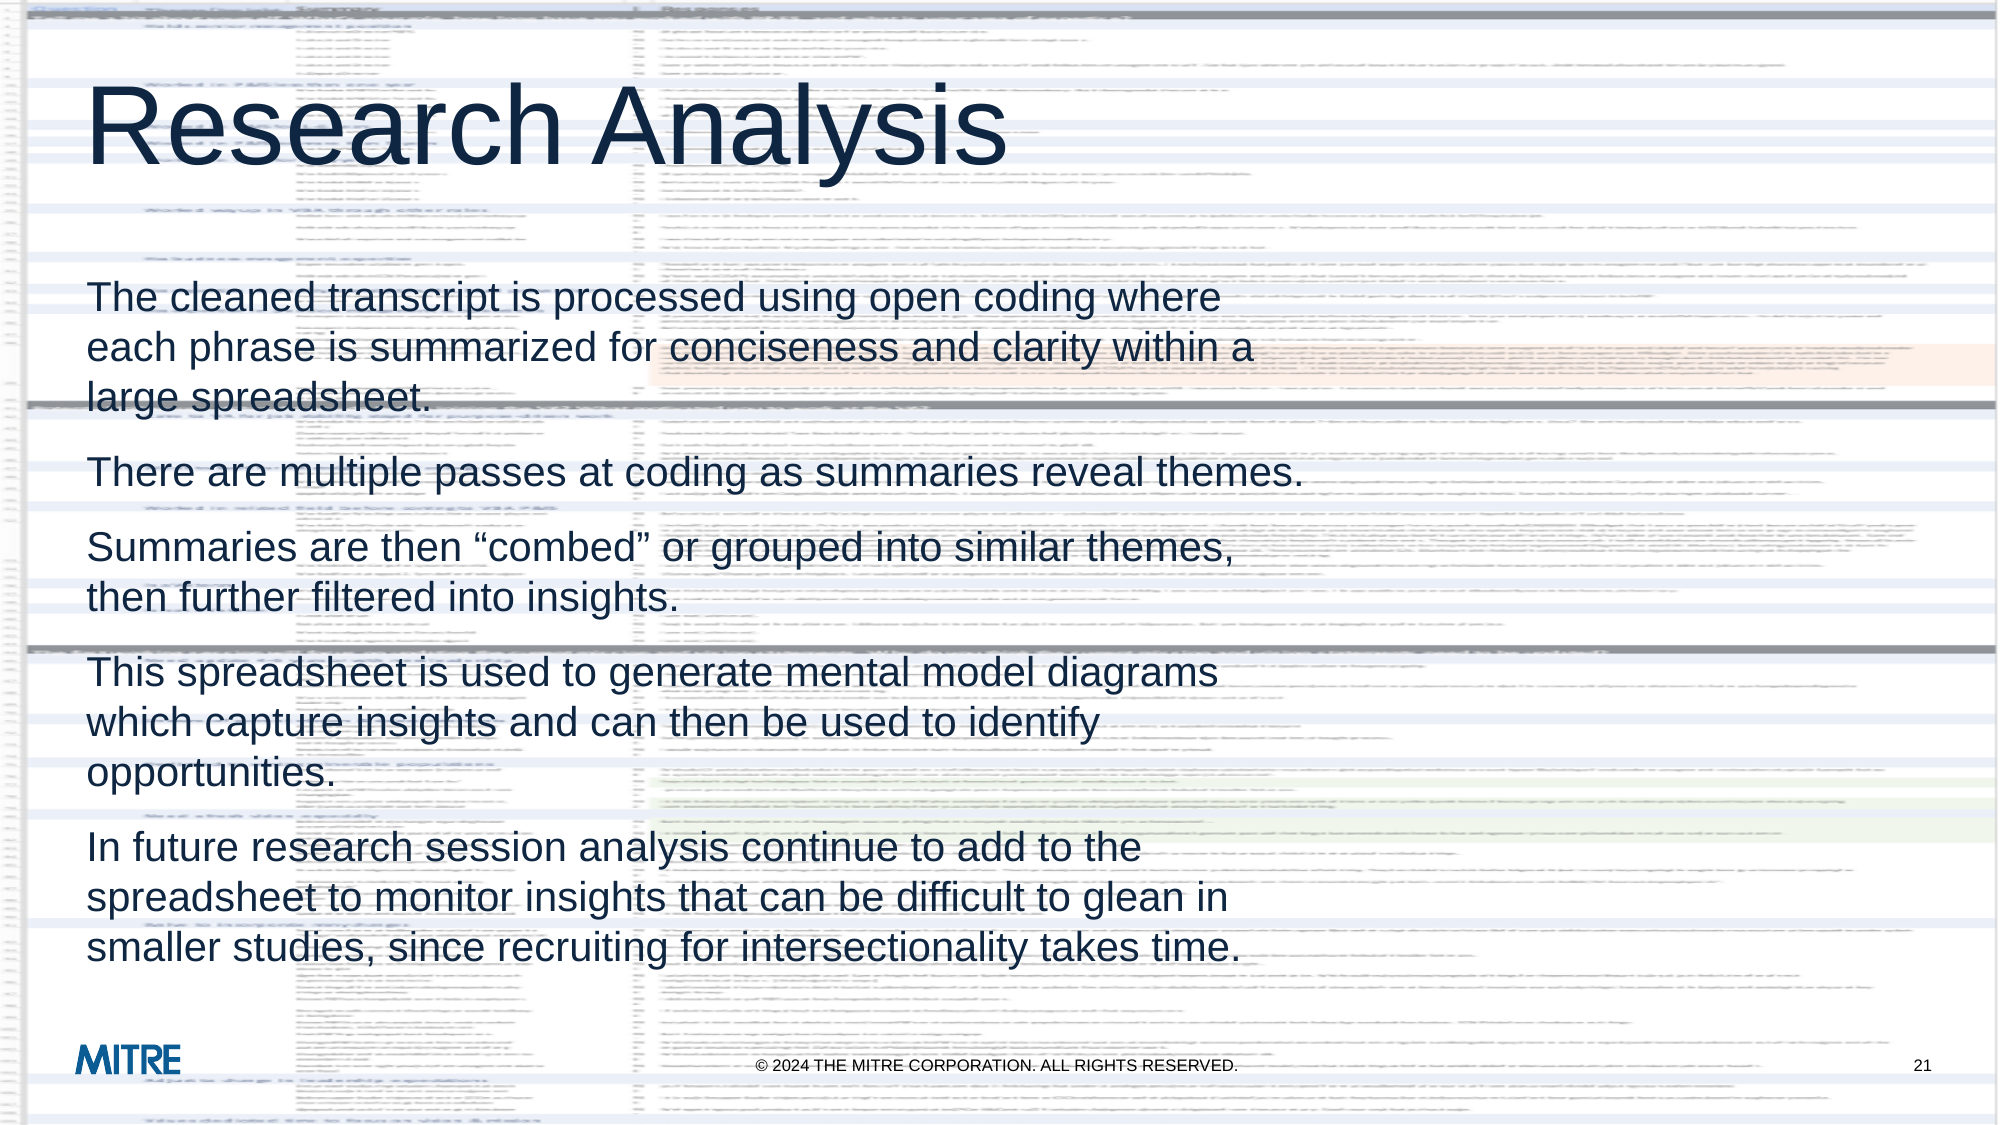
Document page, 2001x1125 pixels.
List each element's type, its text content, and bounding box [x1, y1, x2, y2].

title Research Analysis [69, 60, 1930, 150]
slide_number 21 [1830, 1050, 1933, 1080]
list The cleaned transcript is processed using open coding where each phrase is summarized for conciseness and clarity within a large spreadsheet. There are multiple passes at coding as summaries reveal themes. Summaries are then “combed” or grouped into similar themes, then further filtered into insights. This spreadsheet is used to generate mental model diagrams which capture insights and can then be used to identify opportunities. In future research session analysis continue to add to the spreadsheet to monitor insights that can be difficult to glean in smaller studies, since recruiting for intersectionality takes time. [69, 262, 1321, 975]
picture [70, 1037, 188, 1083]
footer © 2024 THE MITRE CORPORATION. ALL RIGHTS RESERVED. [276, 1050, 1724, 1080]
